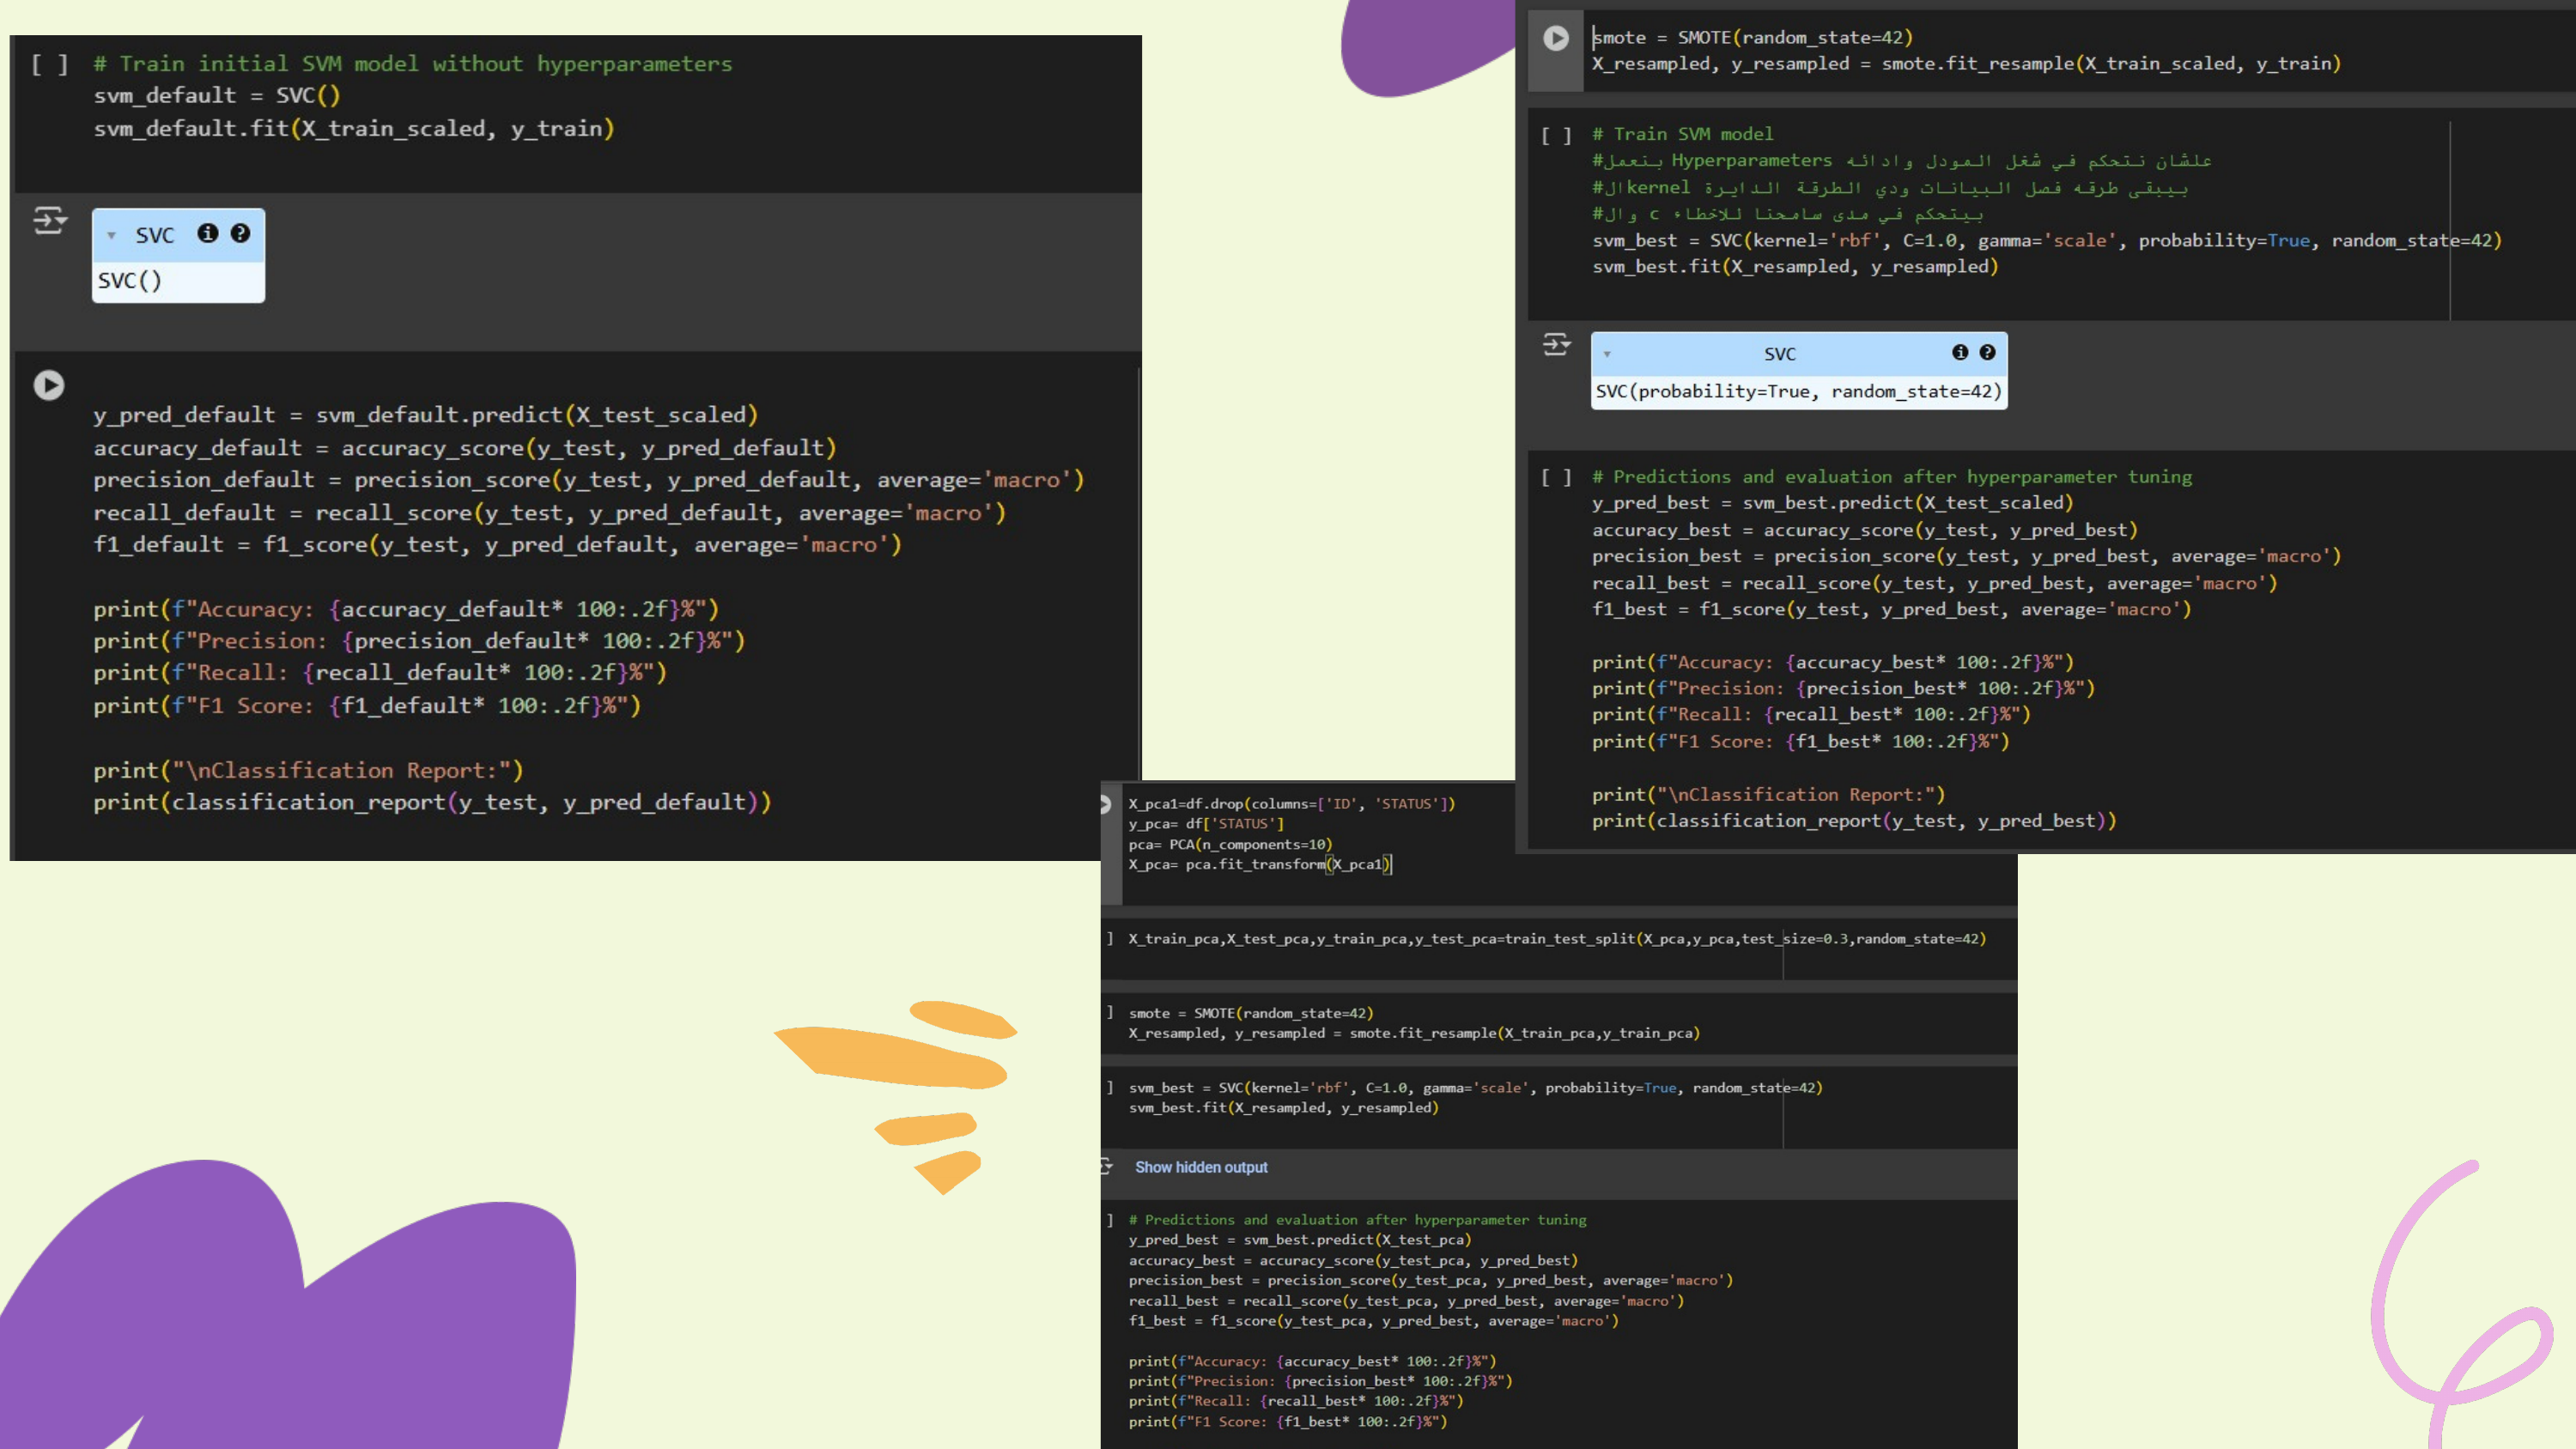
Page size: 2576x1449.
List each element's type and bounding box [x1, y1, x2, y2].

text_box [1100, 780, 2018, 1449]
text_box [1336, 0, 1515, 392]
text_box [0, 1159, 576, 1449]
text_box [2361, 1159, 2576, 1449]
text_box [1515, 0, 2576, 854]
text_box [9, 35, 1143, 861]
text_box [752, 890, 1101, 1234]
